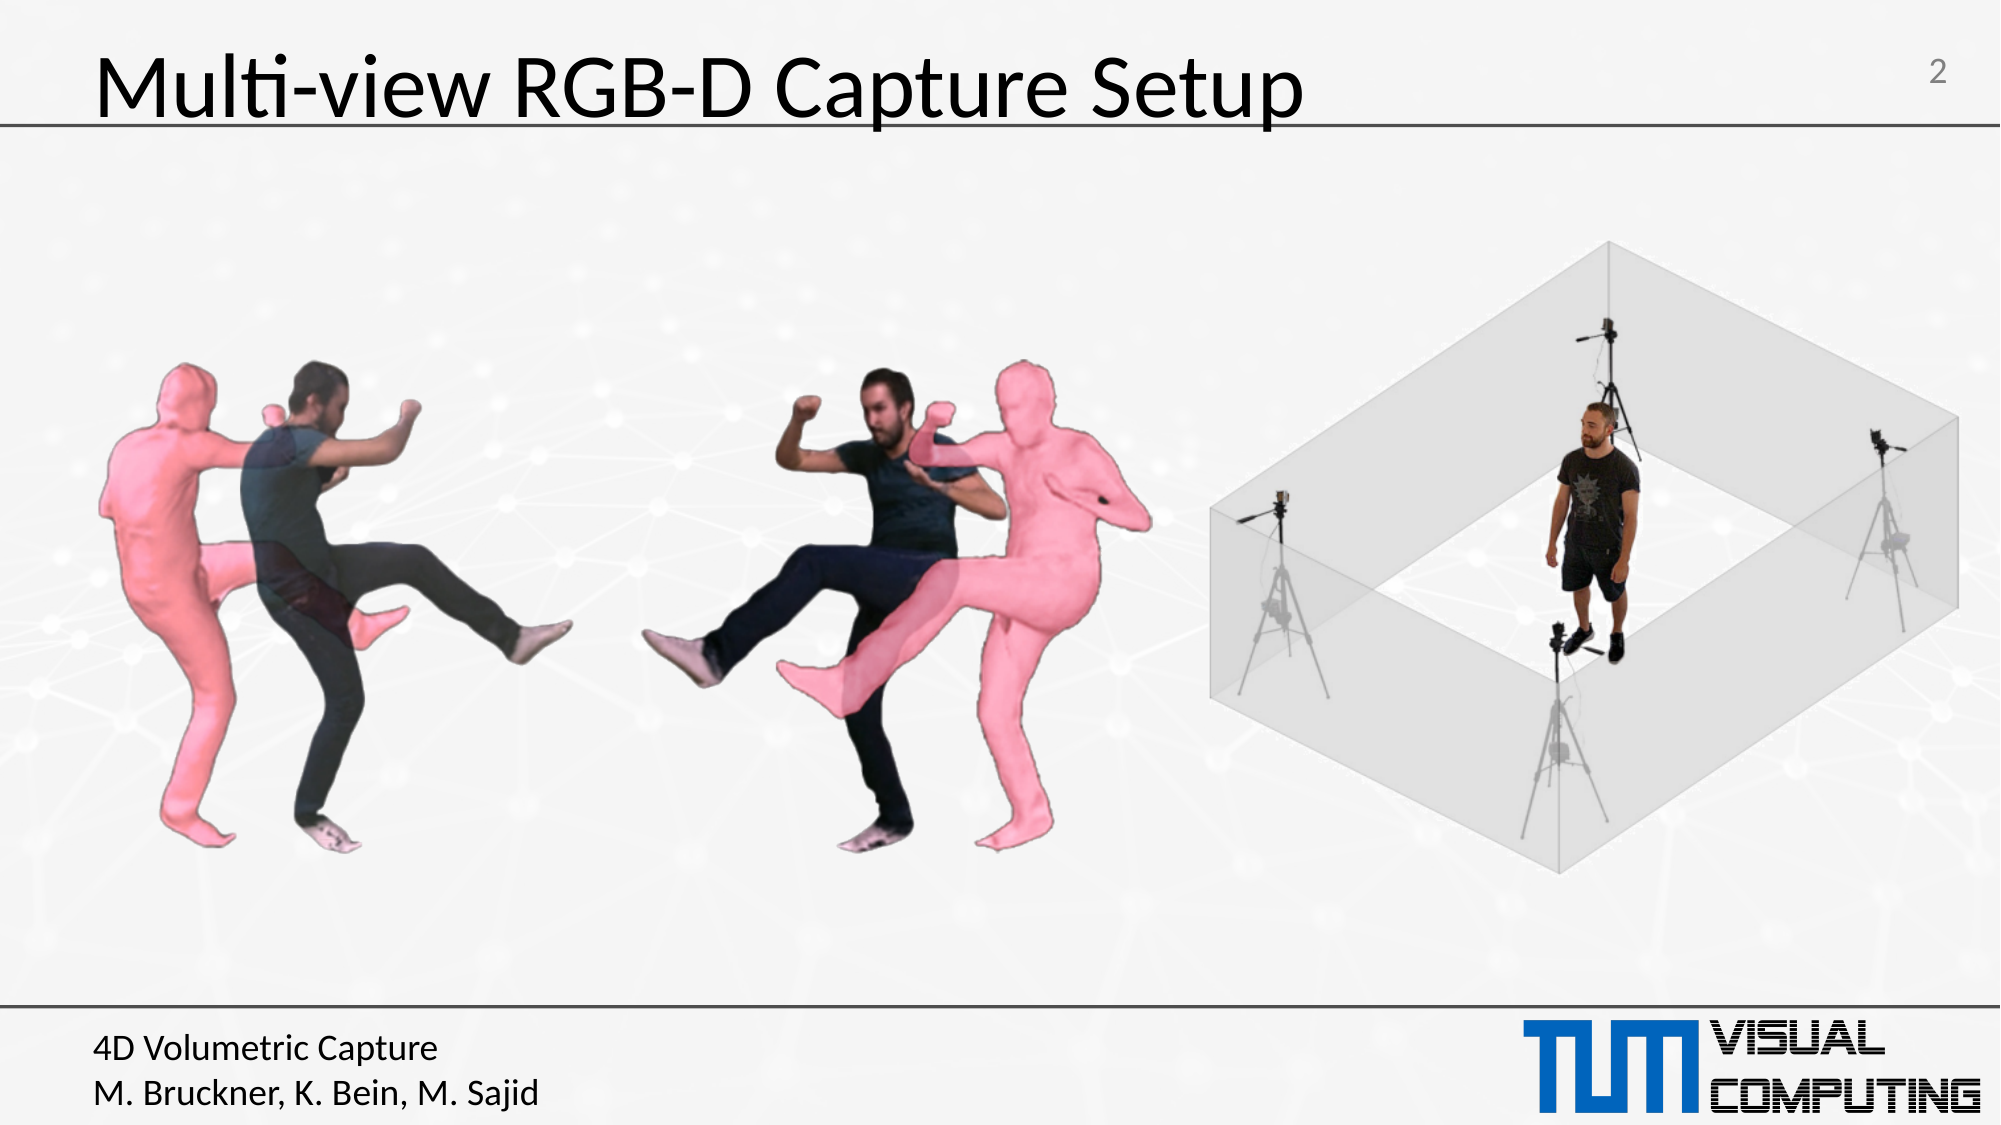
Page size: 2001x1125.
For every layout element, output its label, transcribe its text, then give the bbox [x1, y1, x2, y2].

title Multi-view RGB-D Capture Setup [78, 0, 1510, 143]
picture [1165, 184, 2000, 894]
picture [1523, 1018, 1983, 1117]
picture [71, 340, 1160, 872]
